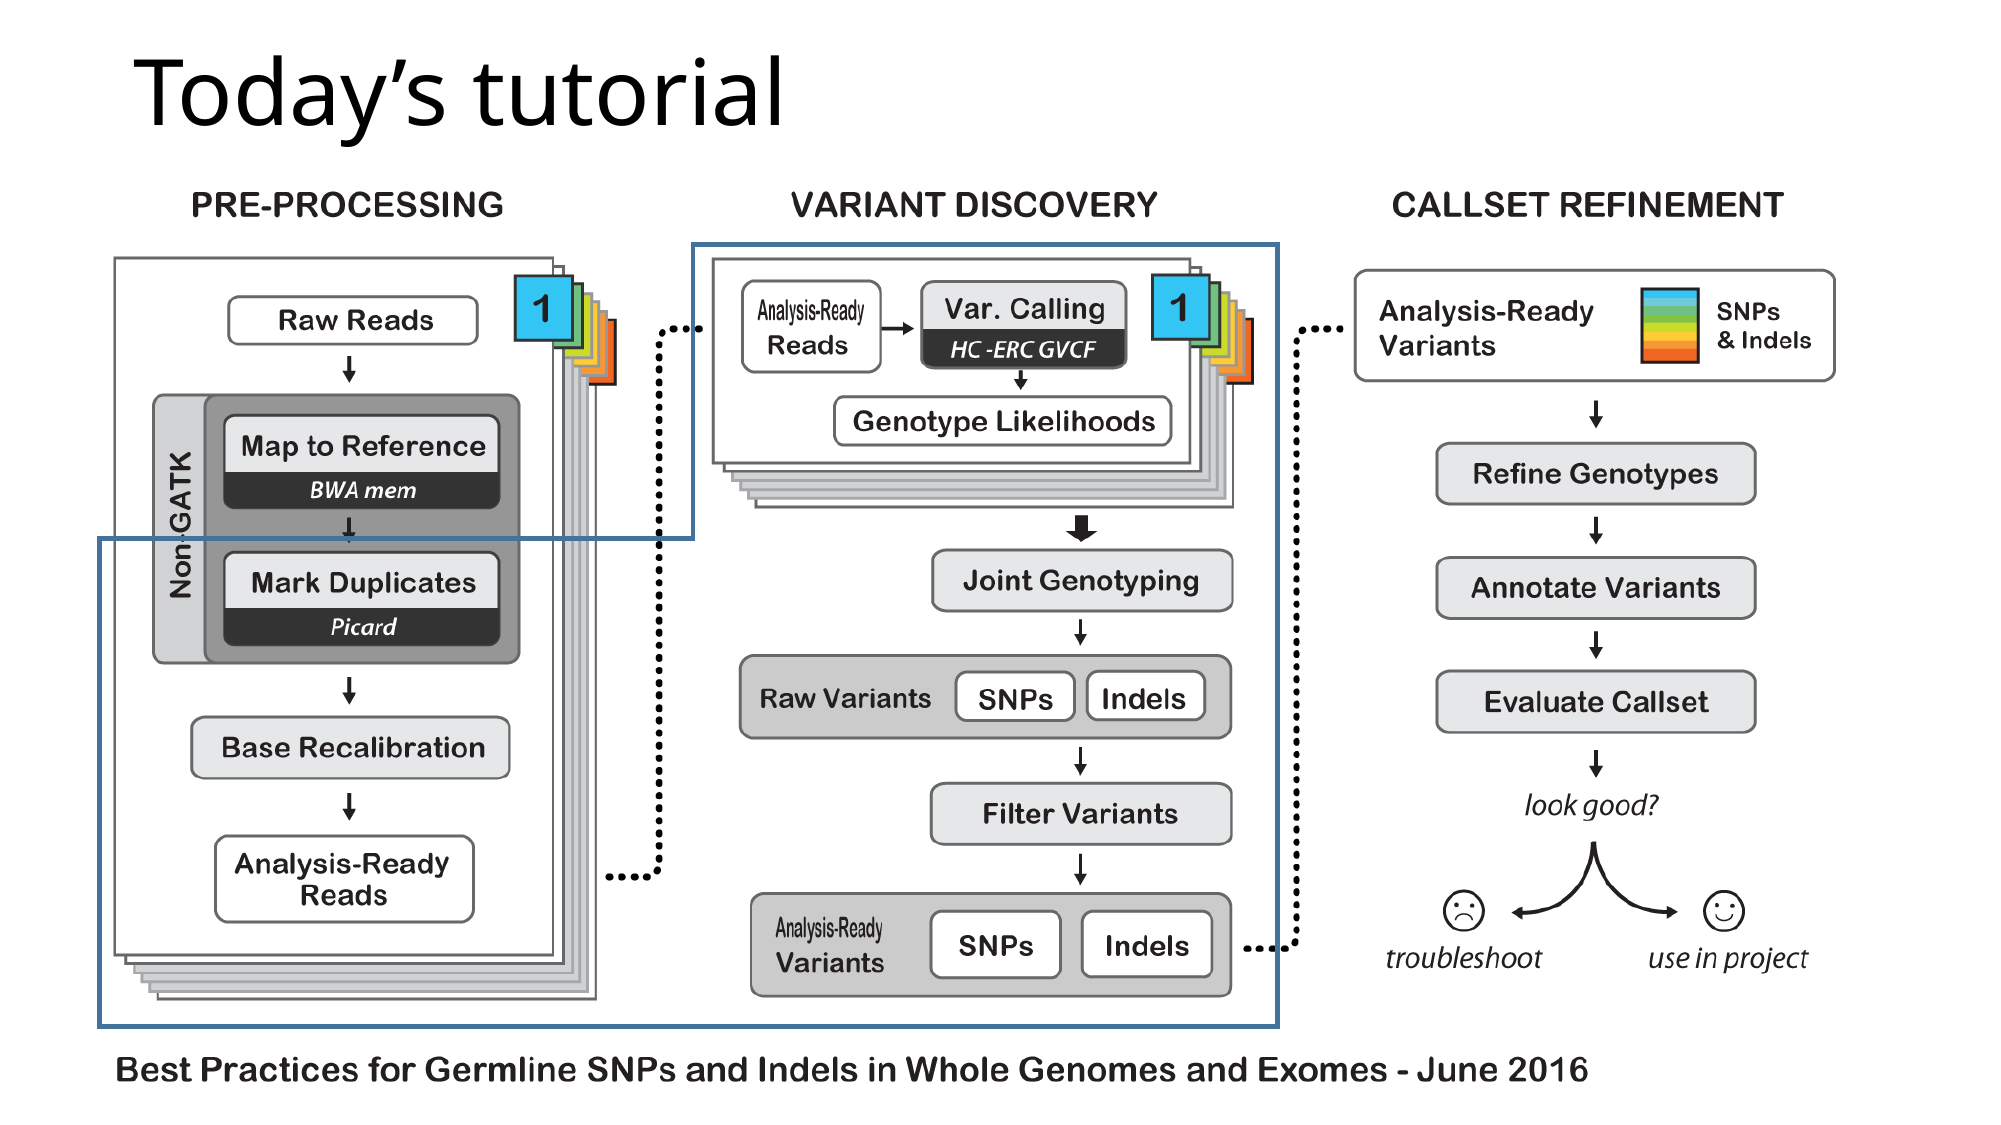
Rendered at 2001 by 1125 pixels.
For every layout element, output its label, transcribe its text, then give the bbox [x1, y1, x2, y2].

picture [70, 147, 1869, 1125]
title Today’s tutorial [118, 0, 1844, 147]
